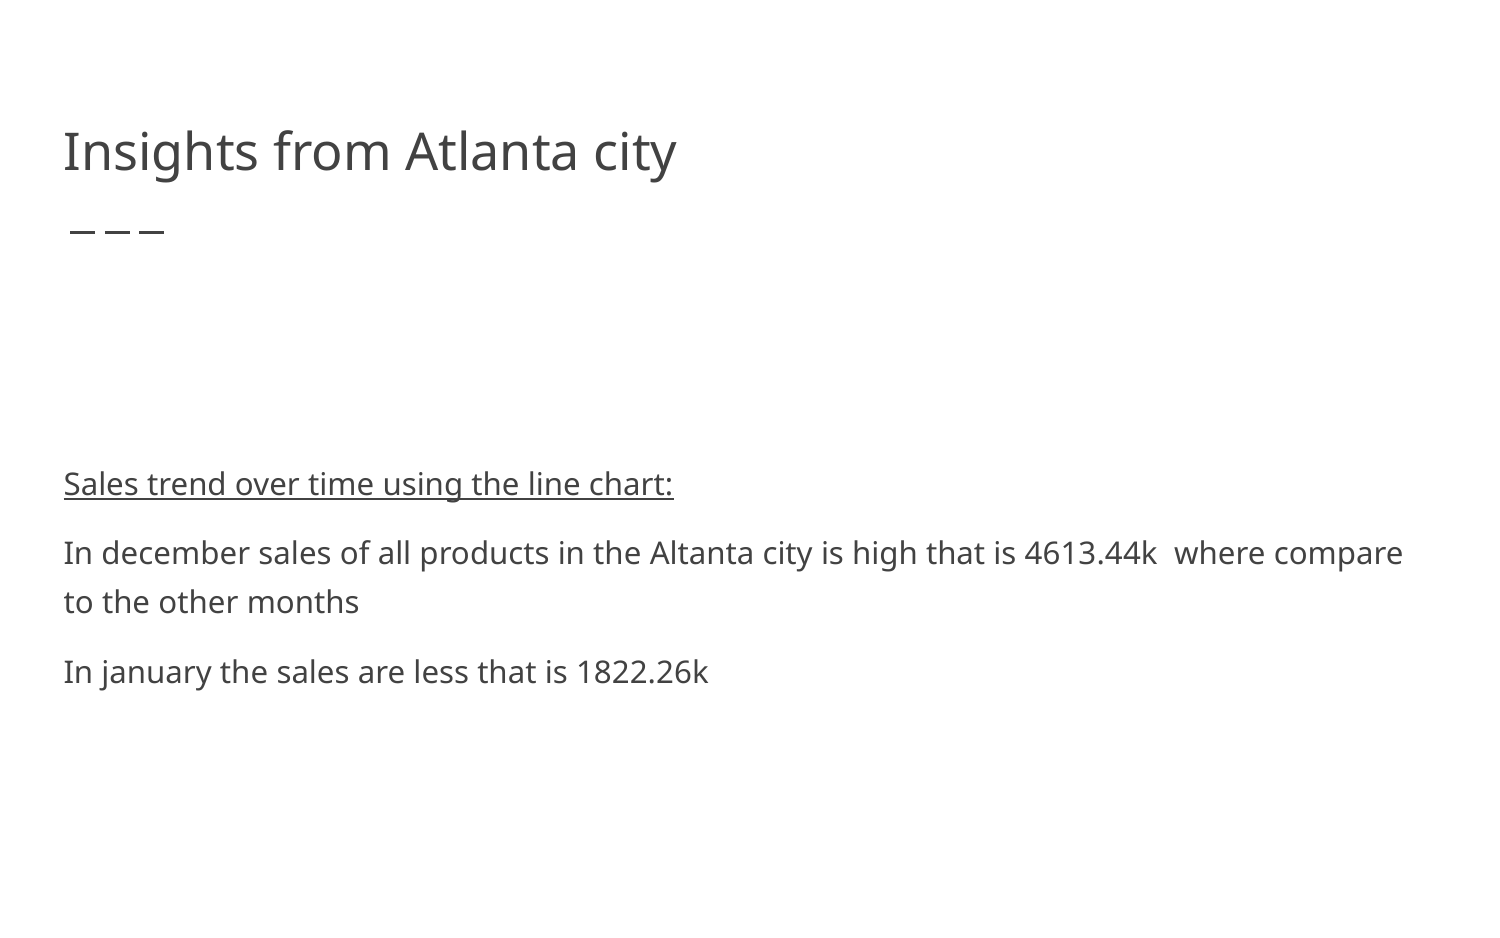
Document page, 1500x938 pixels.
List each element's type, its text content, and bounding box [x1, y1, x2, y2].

list Sales trend over time using the line chart: In december sales of all products in the Altanta city is high that is 4613.44k where compare to the other months In january the sales are less that is 1822.26k [51, 442, 1449, 833]
title Insights from Atlanta city [51, 102, 1191, 260]
